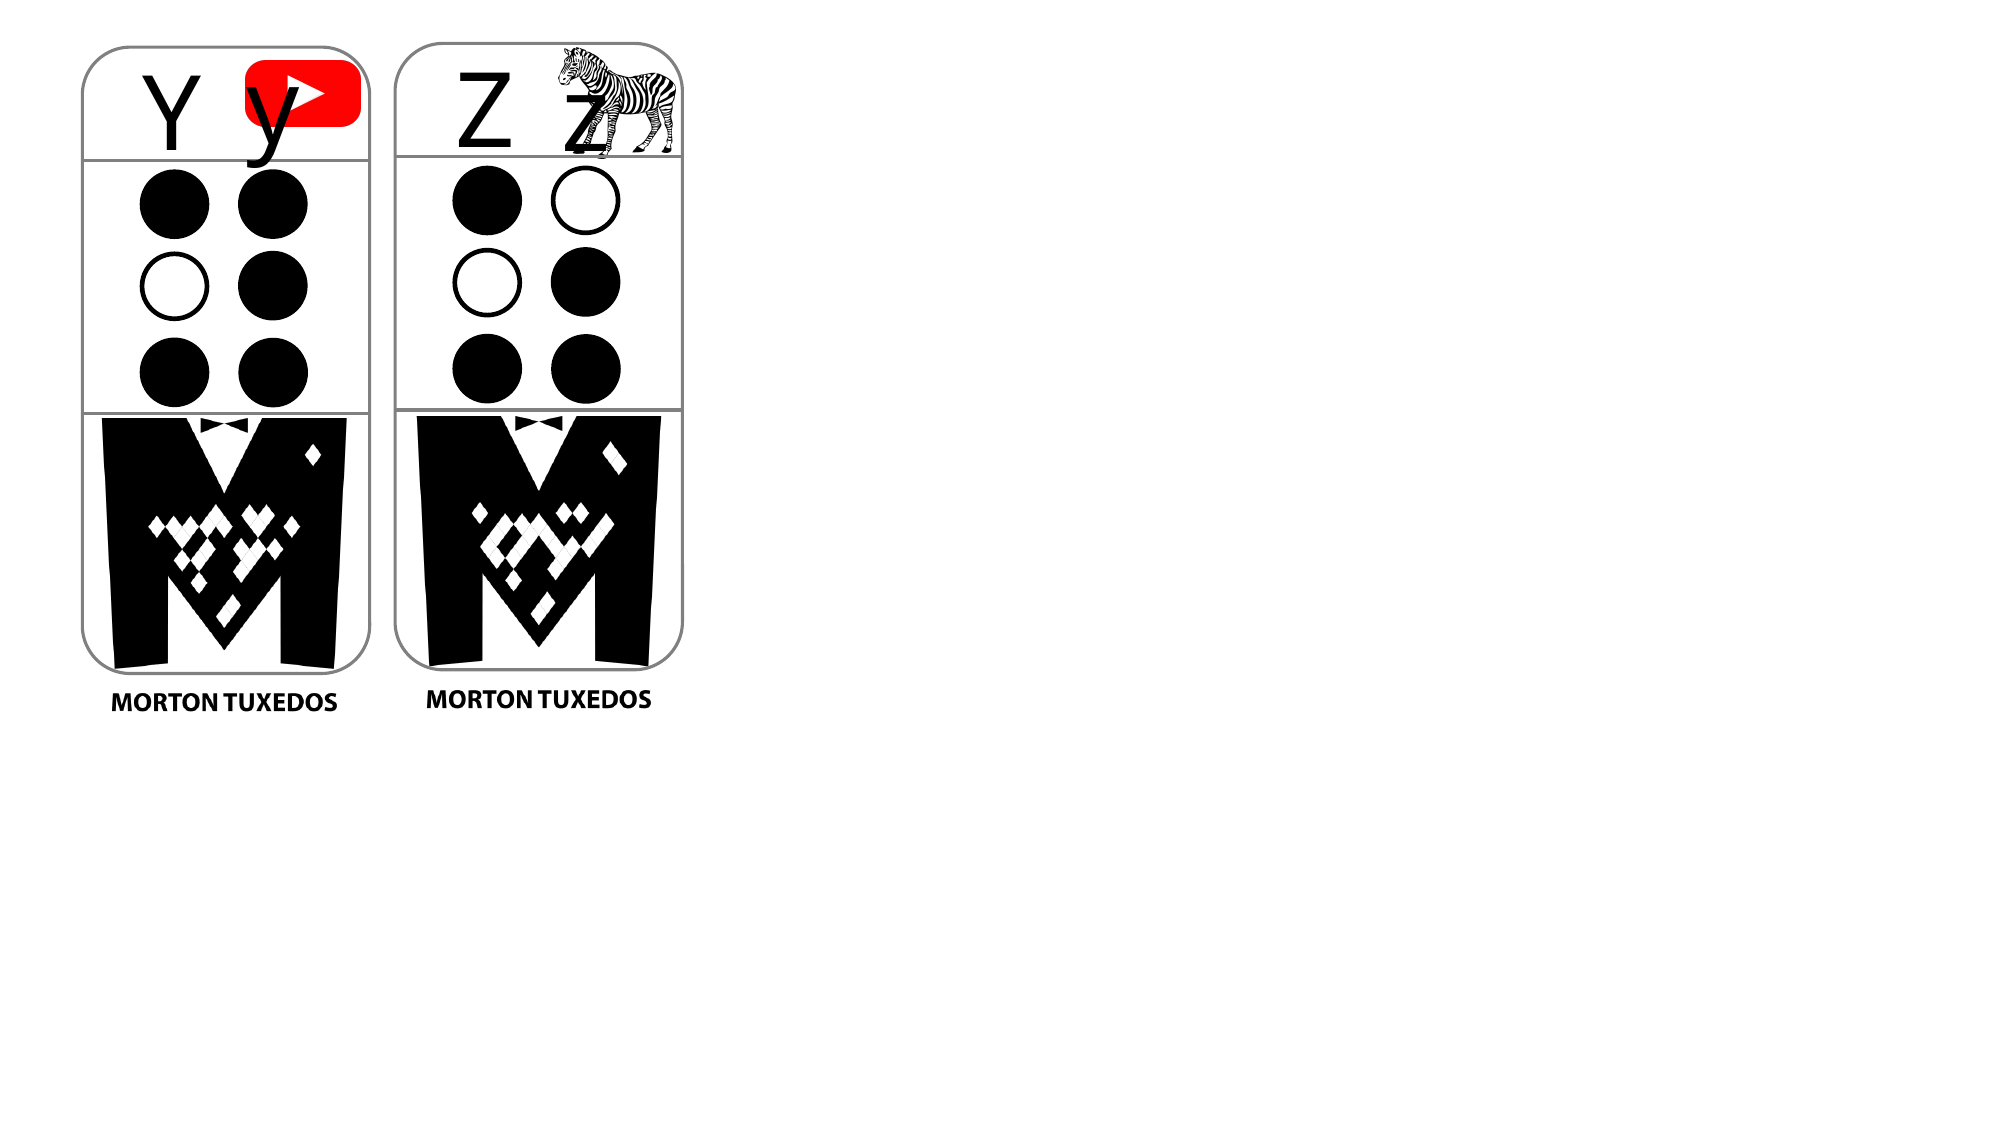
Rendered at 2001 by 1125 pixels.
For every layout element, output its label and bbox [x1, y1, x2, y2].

picture [74, 394, 374, 732]
text_box [82, 32, 370, 674]
picture [389, 391, 688, 729]
text_box [395, 35, 683, 670]
